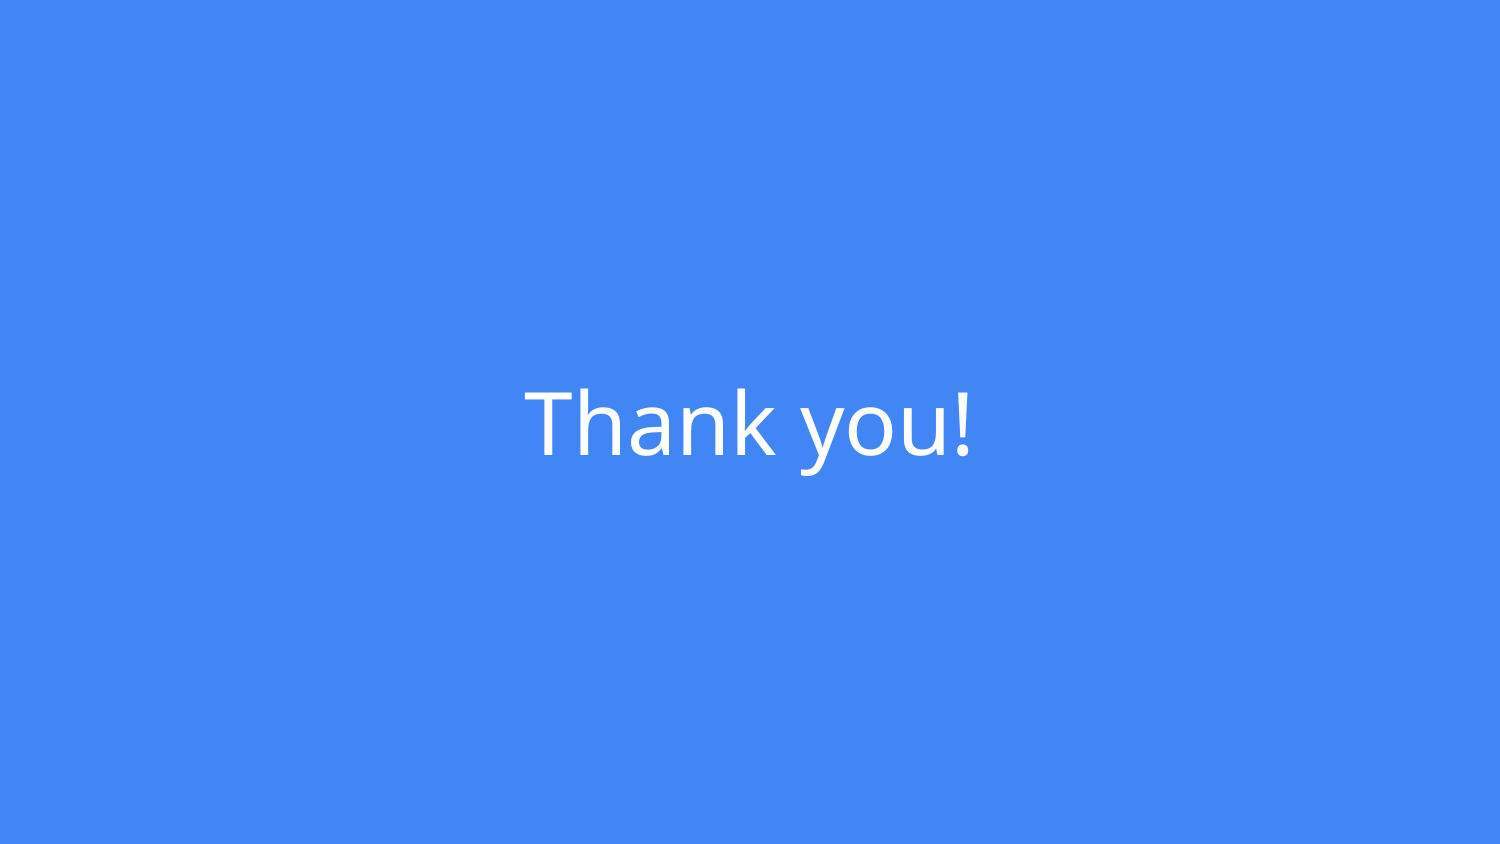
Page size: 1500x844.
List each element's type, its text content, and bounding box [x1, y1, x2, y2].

title Thank you! [75, 338, 1425, 505]
